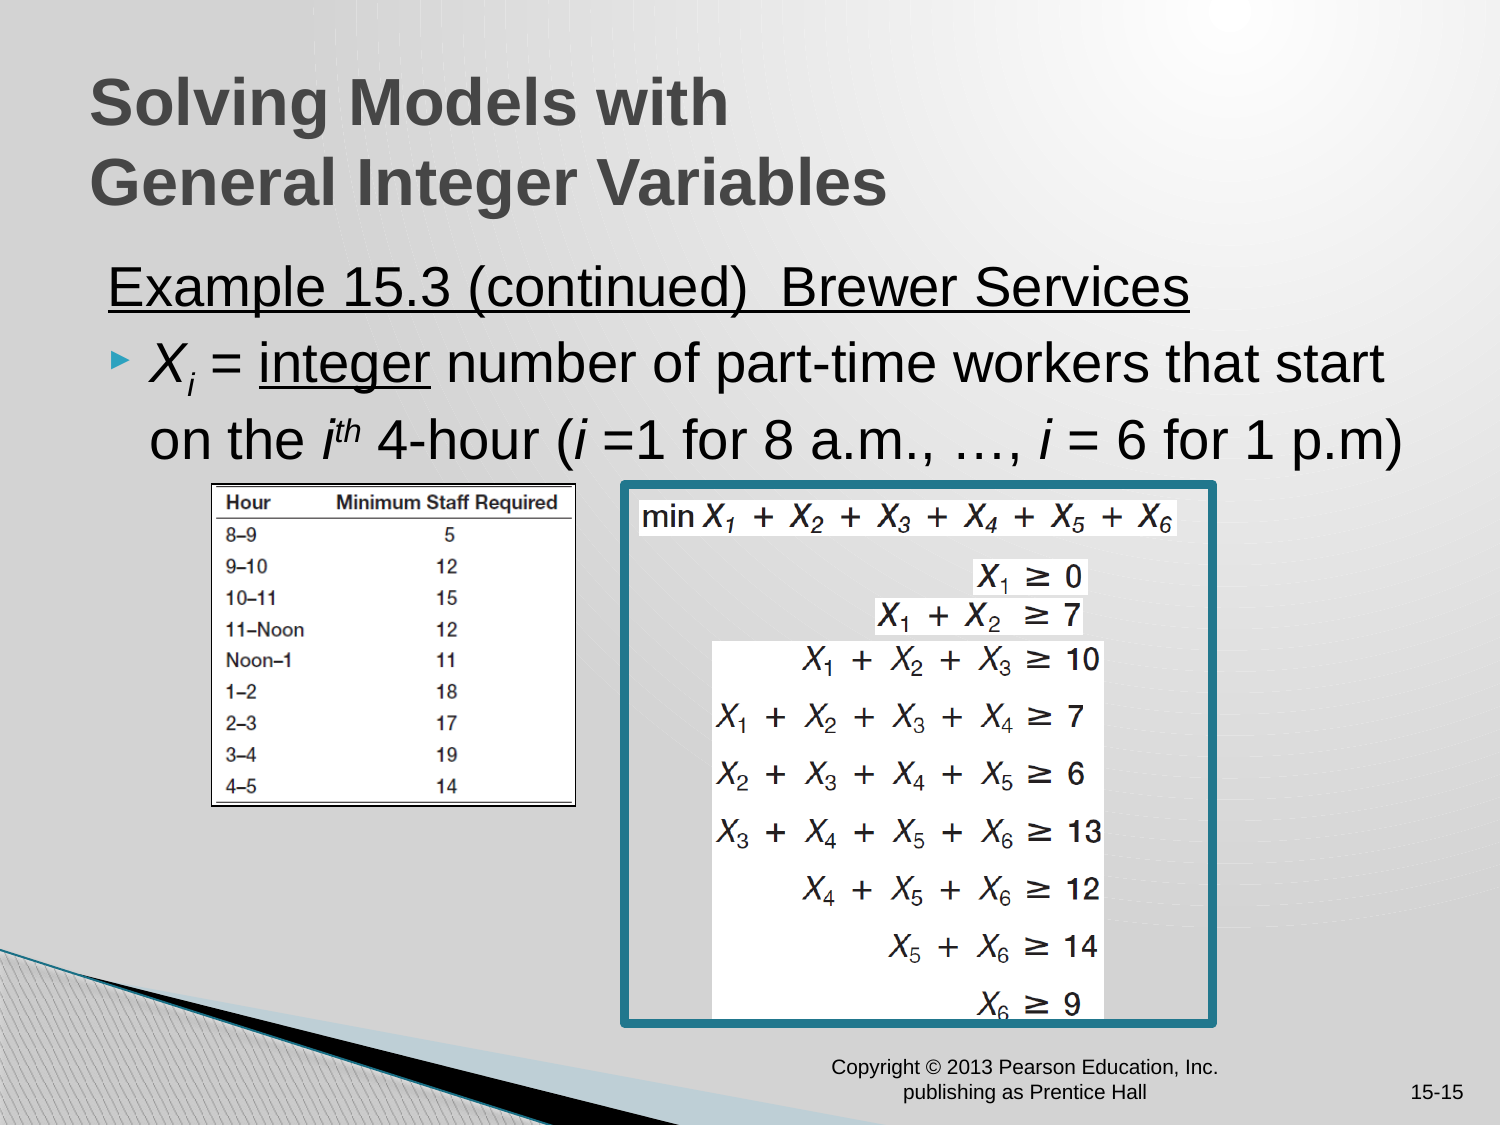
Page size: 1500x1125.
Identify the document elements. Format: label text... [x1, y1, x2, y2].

picture [972, 559, 1089, 595]
text_box [620, 480, 1217, 1028]
slide_number 15-15 [1362, 1051, 1479, 1112]
footer Copyright © 2013 Pearson Education, Inc. publishing as Prentice Hall [812, 1051, 1238, 1112]
list Example 15.3 (continued) Brewer Services Xi = integer number of part-time workers that start on the ith 4-hour (i =1 for 8 a.m., …, i = 6 for 1 p.m) [74, 242, 1426, 986]
picture [712, 641, 1104, 1024]
picture [874, 598, 1083, 636]
picture [212, 484, 575, 806]
title Solving Models with General Integer Variables [75, 45, 1425, 233]
picture [639, 500, 1177, 537]
